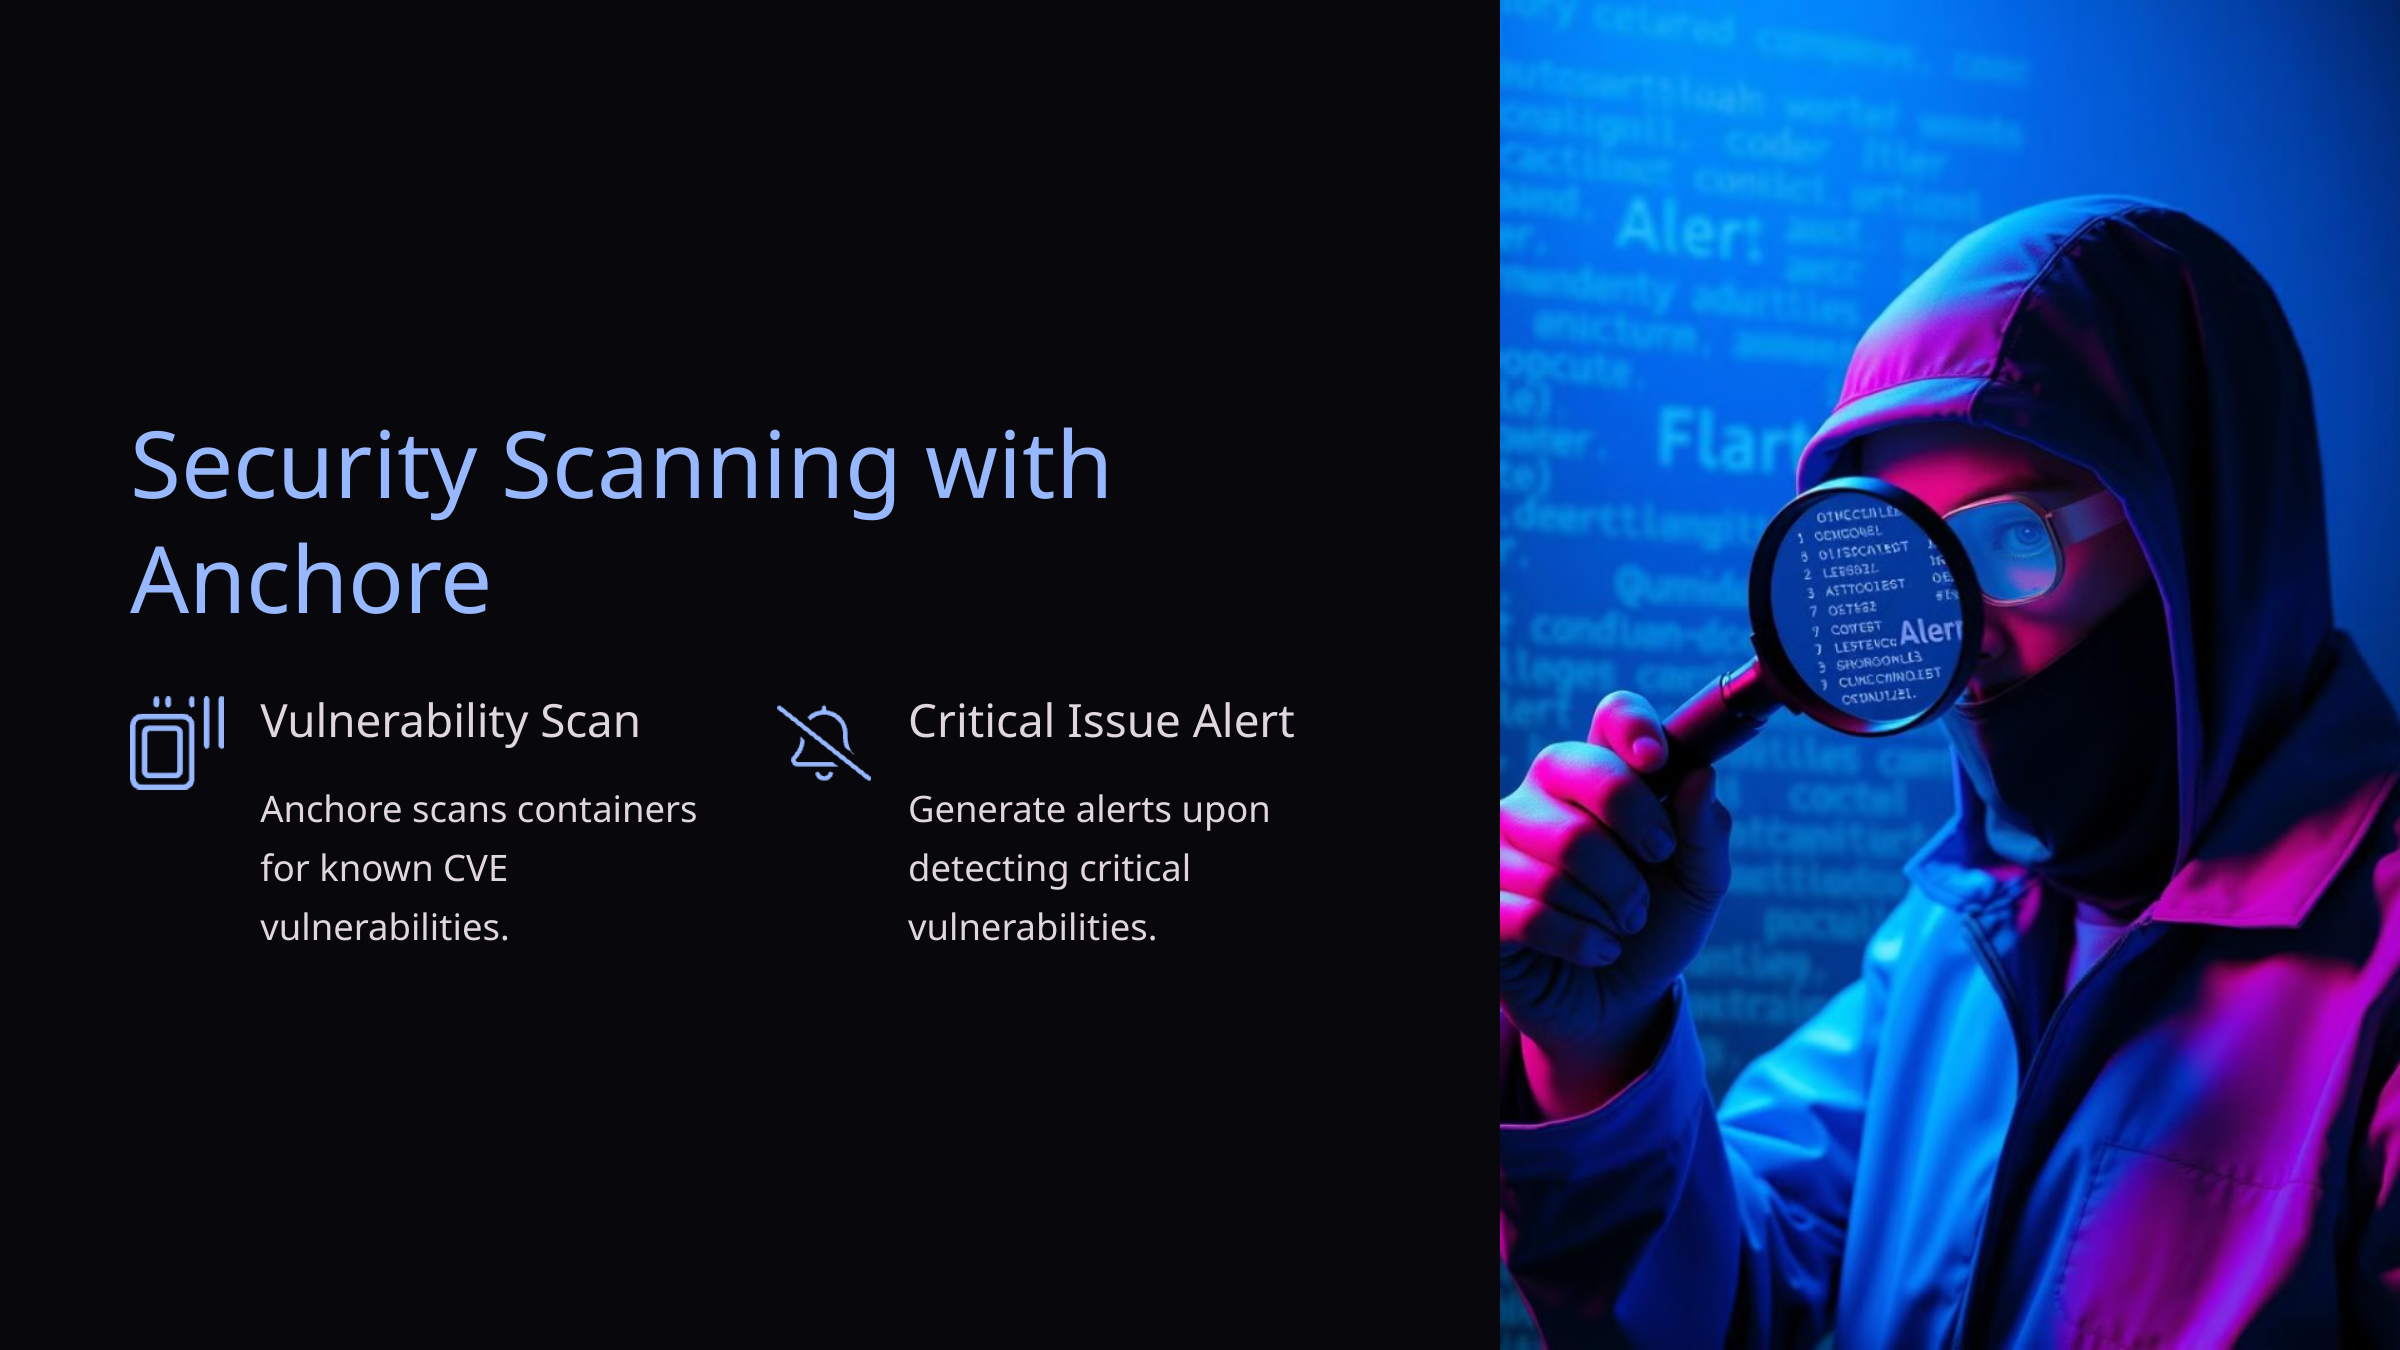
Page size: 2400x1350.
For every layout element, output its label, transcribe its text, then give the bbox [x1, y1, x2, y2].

text_box Vulnerability Scan [260, 689, 723, 748]
text_box Anchore scans containers for known CVE vulnerabilities. [260, 770, 723, 949]
text_box Critical Issue Alert [908, 689, 1370, 748]
picture [130, 696, 224, 790]
picture [777, 696, 871, 790]
text_box Generate alerts upon detecting critical vulnerabilities. [908, 770, 1370, 949]
text_box Security Scanning with Anchore [130, 401, 1370, 634]
picture [1499, 0, 2400, 1350]
